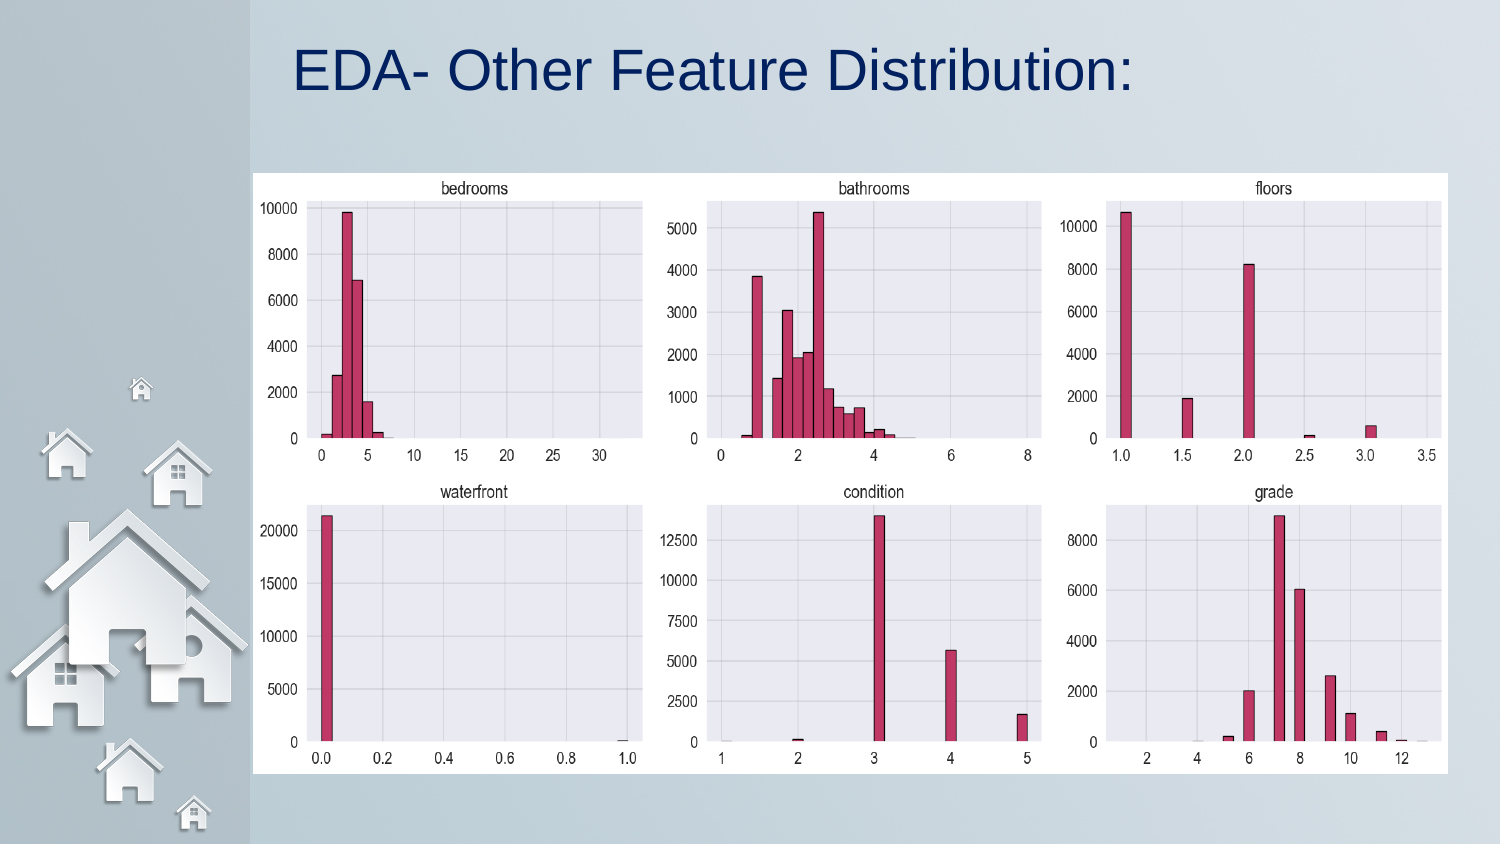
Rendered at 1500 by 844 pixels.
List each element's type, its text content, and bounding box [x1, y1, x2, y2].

list EDA- Other Feature Distribution: [277, 20, 1500, 115]
picture [0, 0, 1500, 844]
